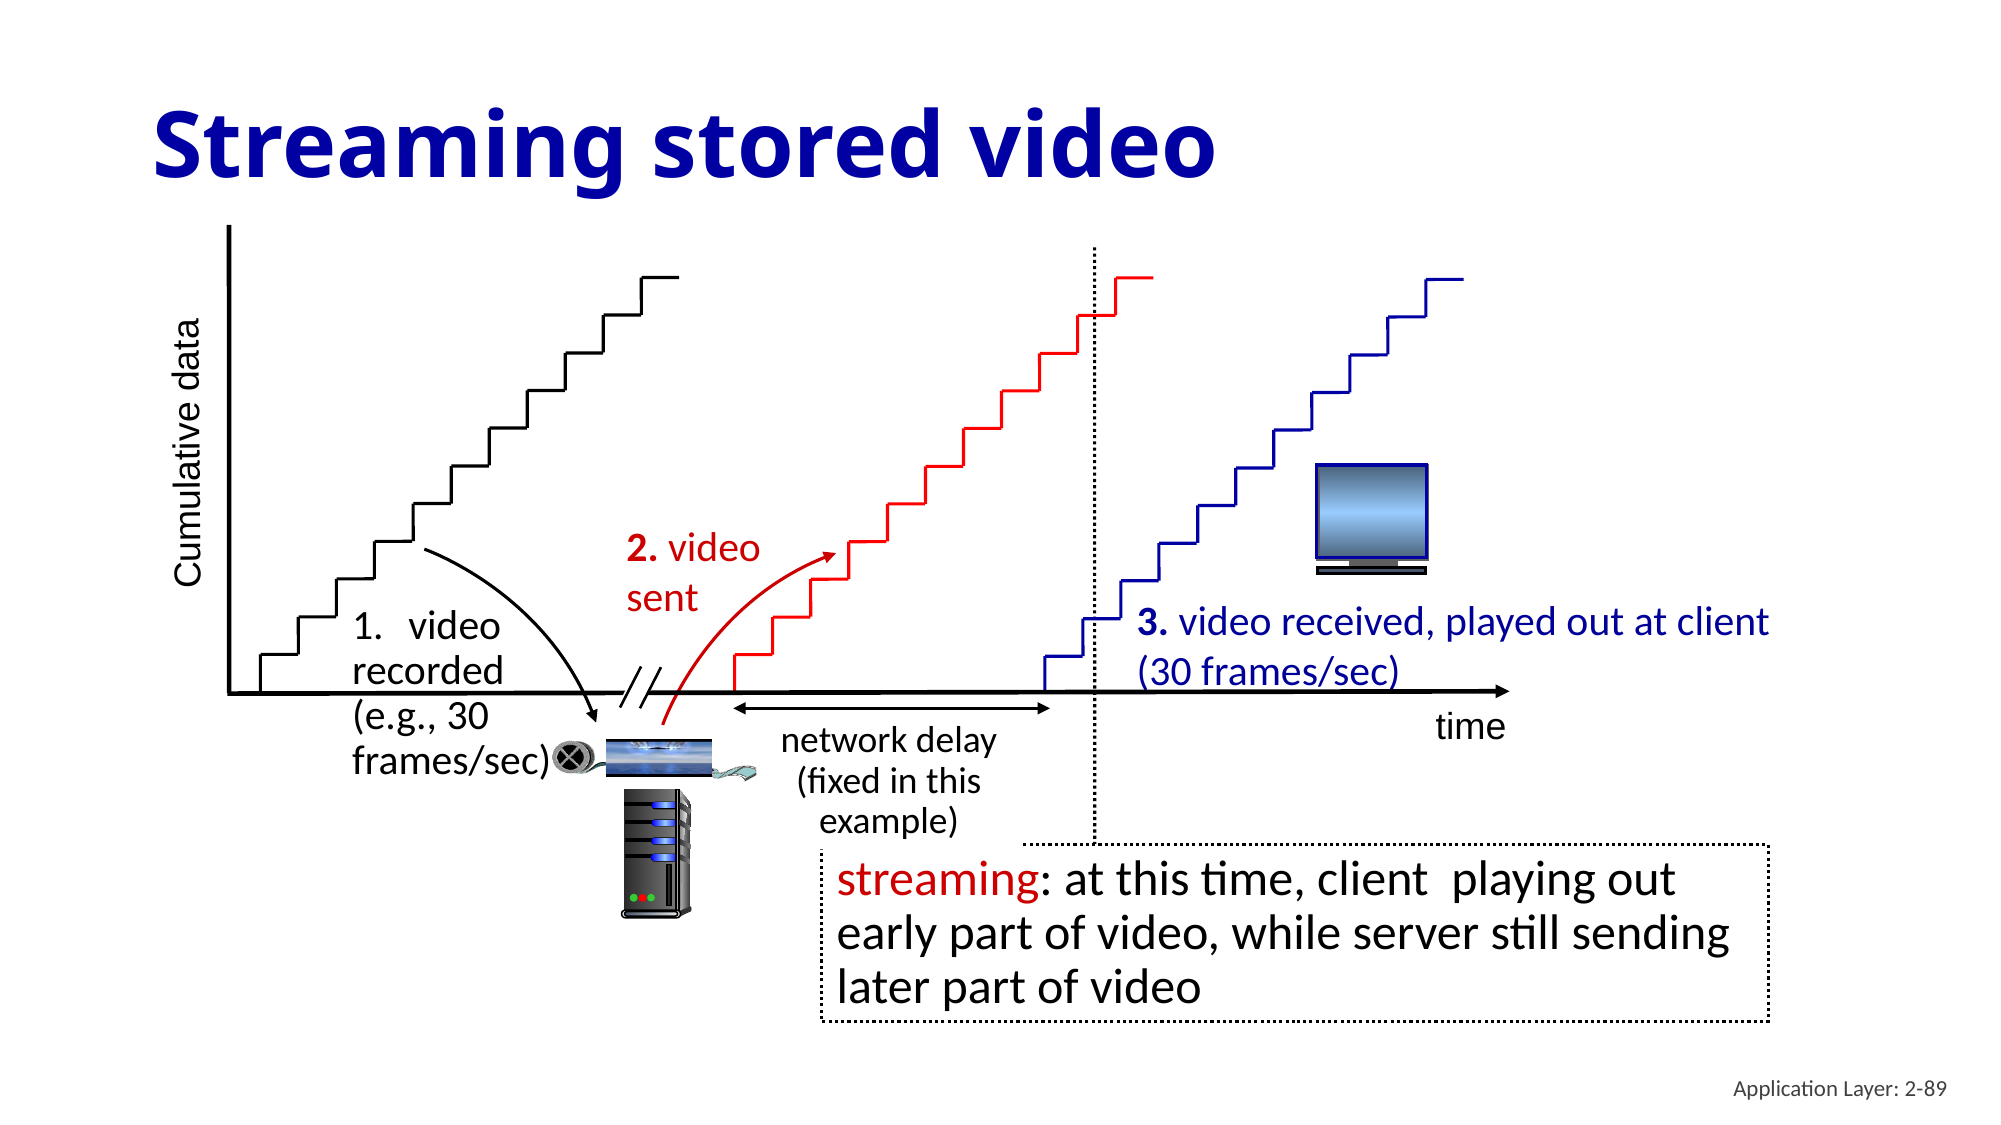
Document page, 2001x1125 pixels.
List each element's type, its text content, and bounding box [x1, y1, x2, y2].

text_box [611, 728, 733, 789]
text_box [821, 693, 1769, 1024]
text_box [621, 789, 692, 918]
text_box Cumulative data [152, 282, 216, 605]
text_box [610, 512, 821, 725]
slide_number Application Layer: 2-89 [1512, 1056, 1963, 1117]
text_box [260, 277, 680, 692]
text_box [734, 277, 1154, 693]
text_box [733, 708, 1050, 851]
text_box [821, 247, 1769, 279]
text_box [619, 661, 661, 710]
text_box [1044, 279, 1789, 703]
title Streaming stored video [137, 74, 1863, 221]
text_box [337, 692, 611, 794]
